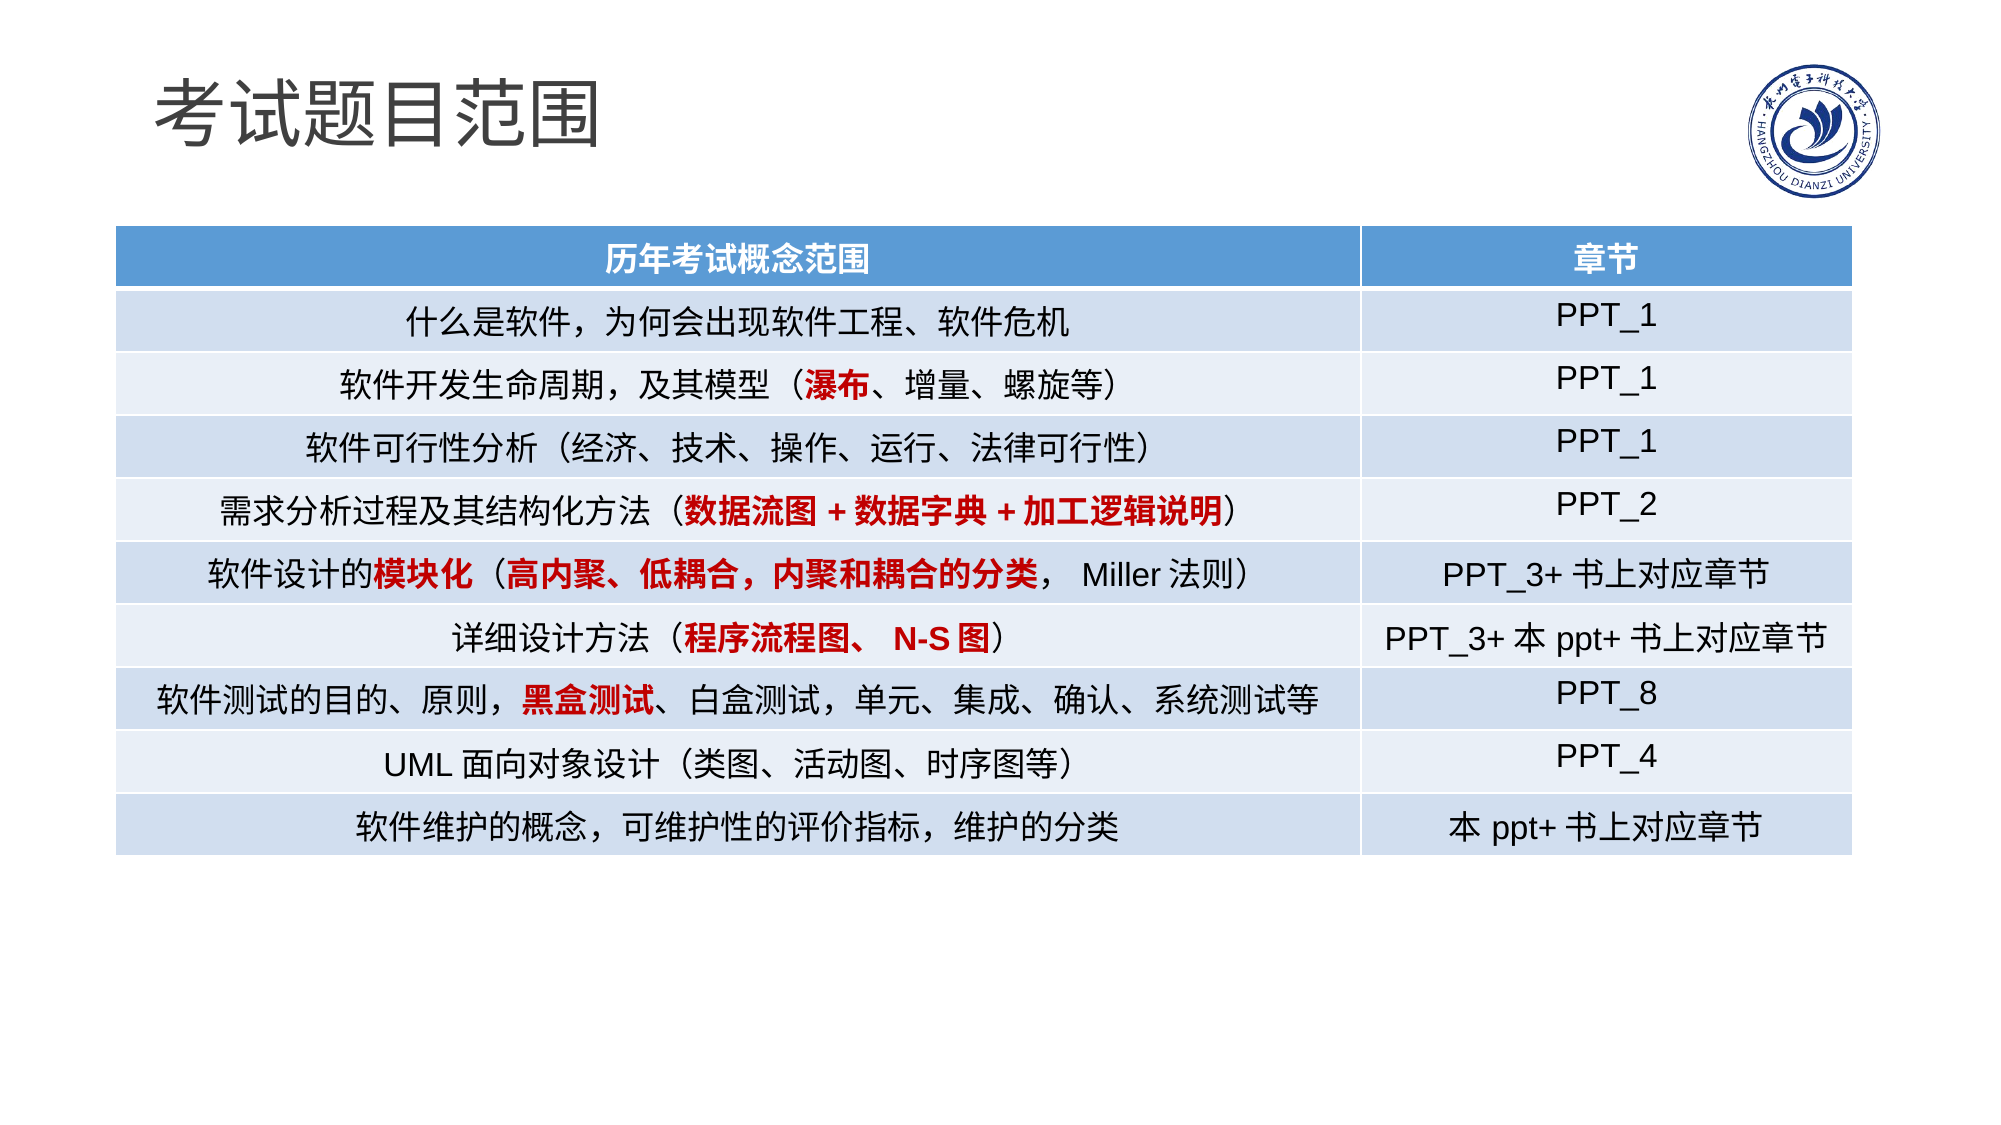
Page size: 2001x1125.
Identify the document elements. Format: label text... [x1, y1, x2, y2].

table_cell 软件可行性分析（经济、技术、操作、运行、法律可行性） [116, 416, 1360, 477]
table_cell 软件维护的概念，可维护性的评价指标，维护的分类 [116, 794, 1360, 855]
table_cell PPT_4 [1362, 731, 1852, 792]
table_cell PPT_1 [1362, 353, 1852, 414]
table_cell 软件设计的模块化（高内聚、低耦合，内聚和耦合的分类，Miller法则） [116, 542, 1360, 603]
table_cell 什么是软件，为何会出现软件工程、软件危机 [116, 291, 1360, 351]
table_cell PPT_8 [1362, 668, 1852, 729]
table_cell PPT_3+书上对应章节 [1362, 542, 1852, 603]
table_cell PPT_1 [1362, 416, 1852, 477]
picture [1743, 59, 1885, 203]
table_cell PPT_3+本ppt+书上对应章节 [1362, 605, 1852, 666]
table_cell 详细设计方法（程序流程图、N-S图） [116, 605, 1360, 666]
table_cell PPT_2 [1362, 479, 1852, 540]
table_cell PPT_1 [1362, 291, 1852, 351]
table_cell 需求分析过程及其结构化方法（数据流图+数据字典+加工逻辑说明） [116, 479, 1360, 540]
title 考试题目范围 [137, 59, 1863, 174]
table_cell 软件测试的目的、原则，黑盒测试、白盒测试，单元、集成、确认、系统测试等 [116, 668, 1360, 729]
table_cell 软件开发生命周期，及其模型（瀑布、增量、螺旋等） [116, 353, 1360, 414]
table_cell UML面向对象设计（类图、活动图、时序图等） [116, 731, 1360, 792]
table_header 章节 [1362, 226, 1852, 286]
table_cell 本ppt+书上对应章节 [1362, 794, 1852, 855]
table_header 历年考试概念范围 [116, 226, 1360, 286]
